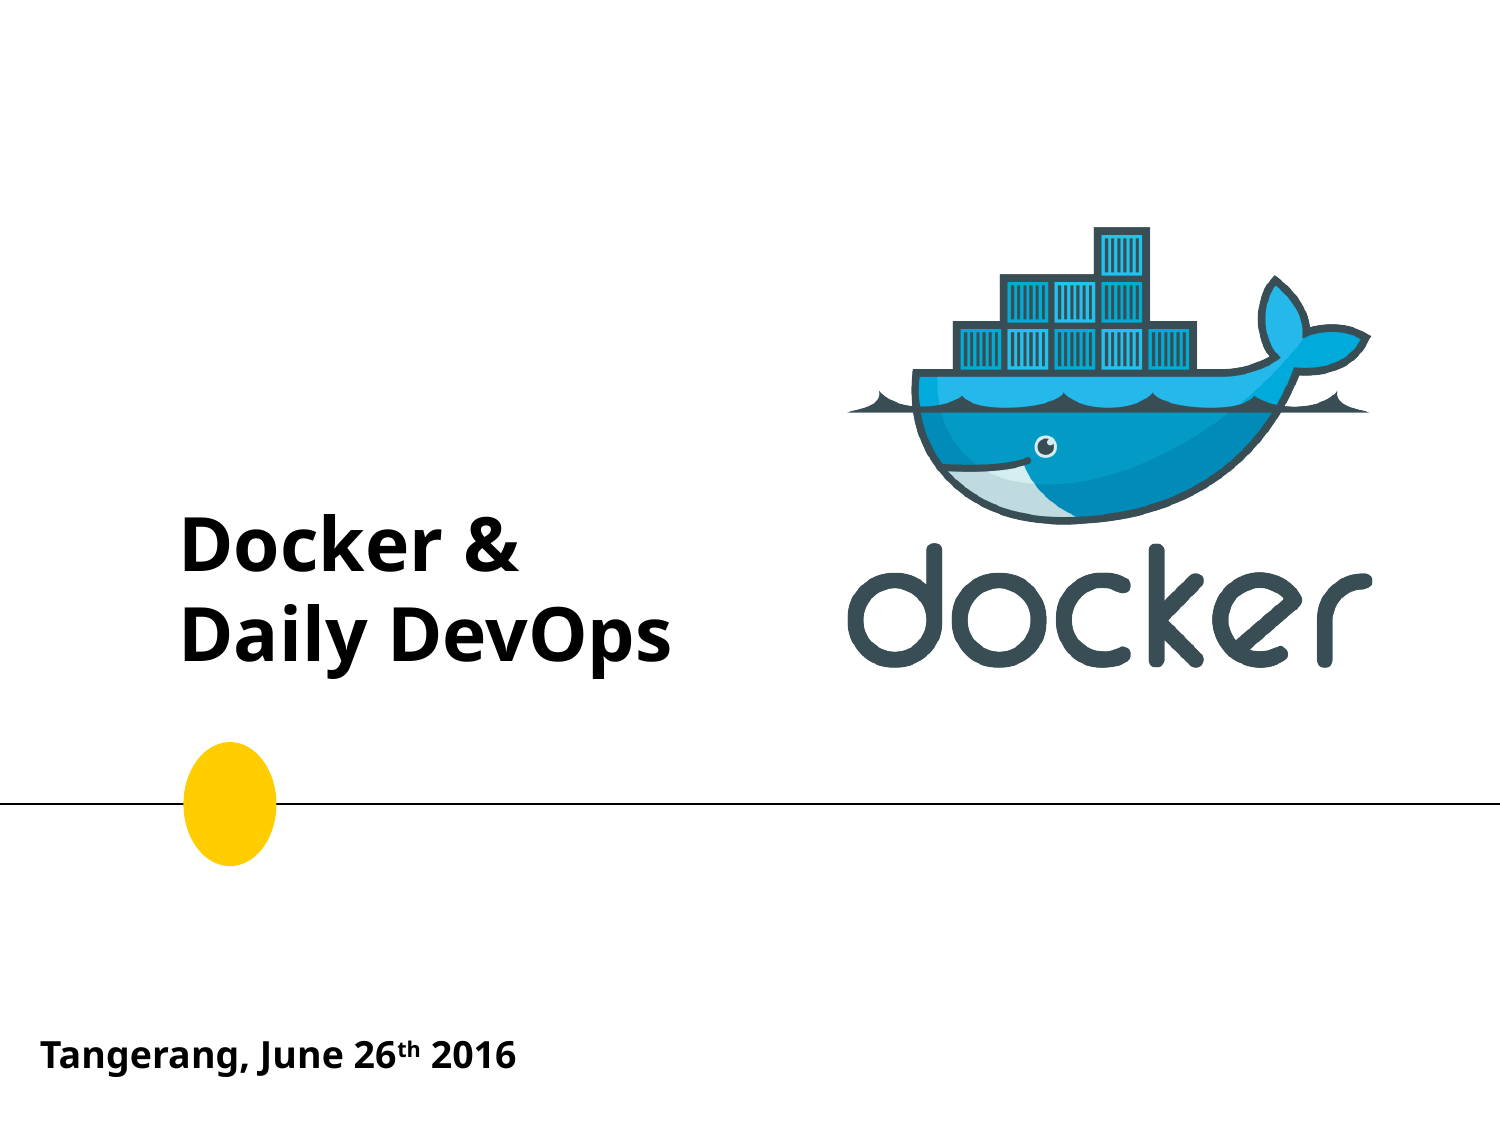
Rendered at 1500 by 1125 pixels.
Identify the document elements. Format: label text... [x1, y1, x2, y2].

picture [749, 130, 1465, 769]
text_box Tangerang, June 26th 2016 [24, 999, 975, 1092]
title Docker & Daily DevOps [163, 438, 744, 692]
